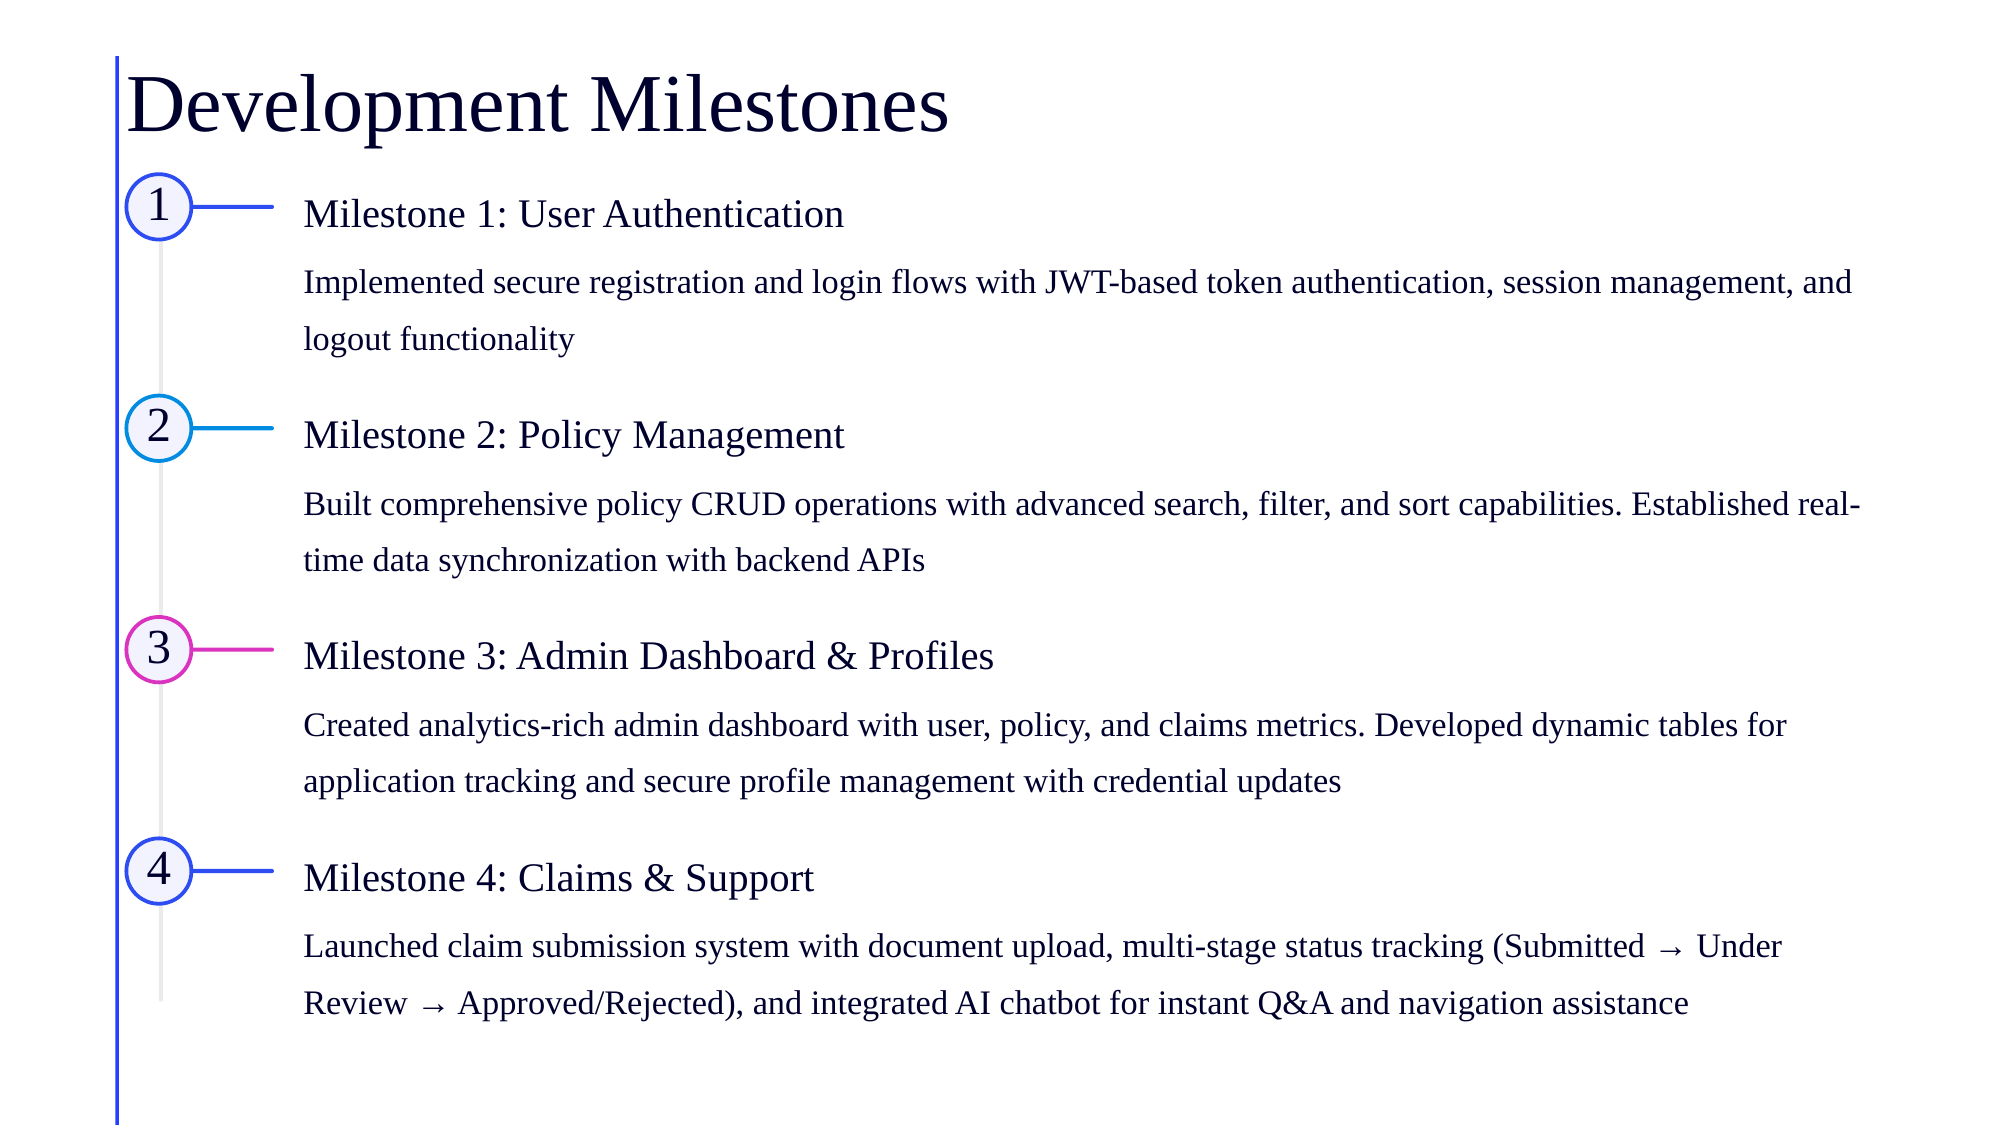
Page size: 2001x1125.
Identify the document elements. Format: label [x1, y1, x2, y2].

text_box [126, 45, 1897, 1002]
